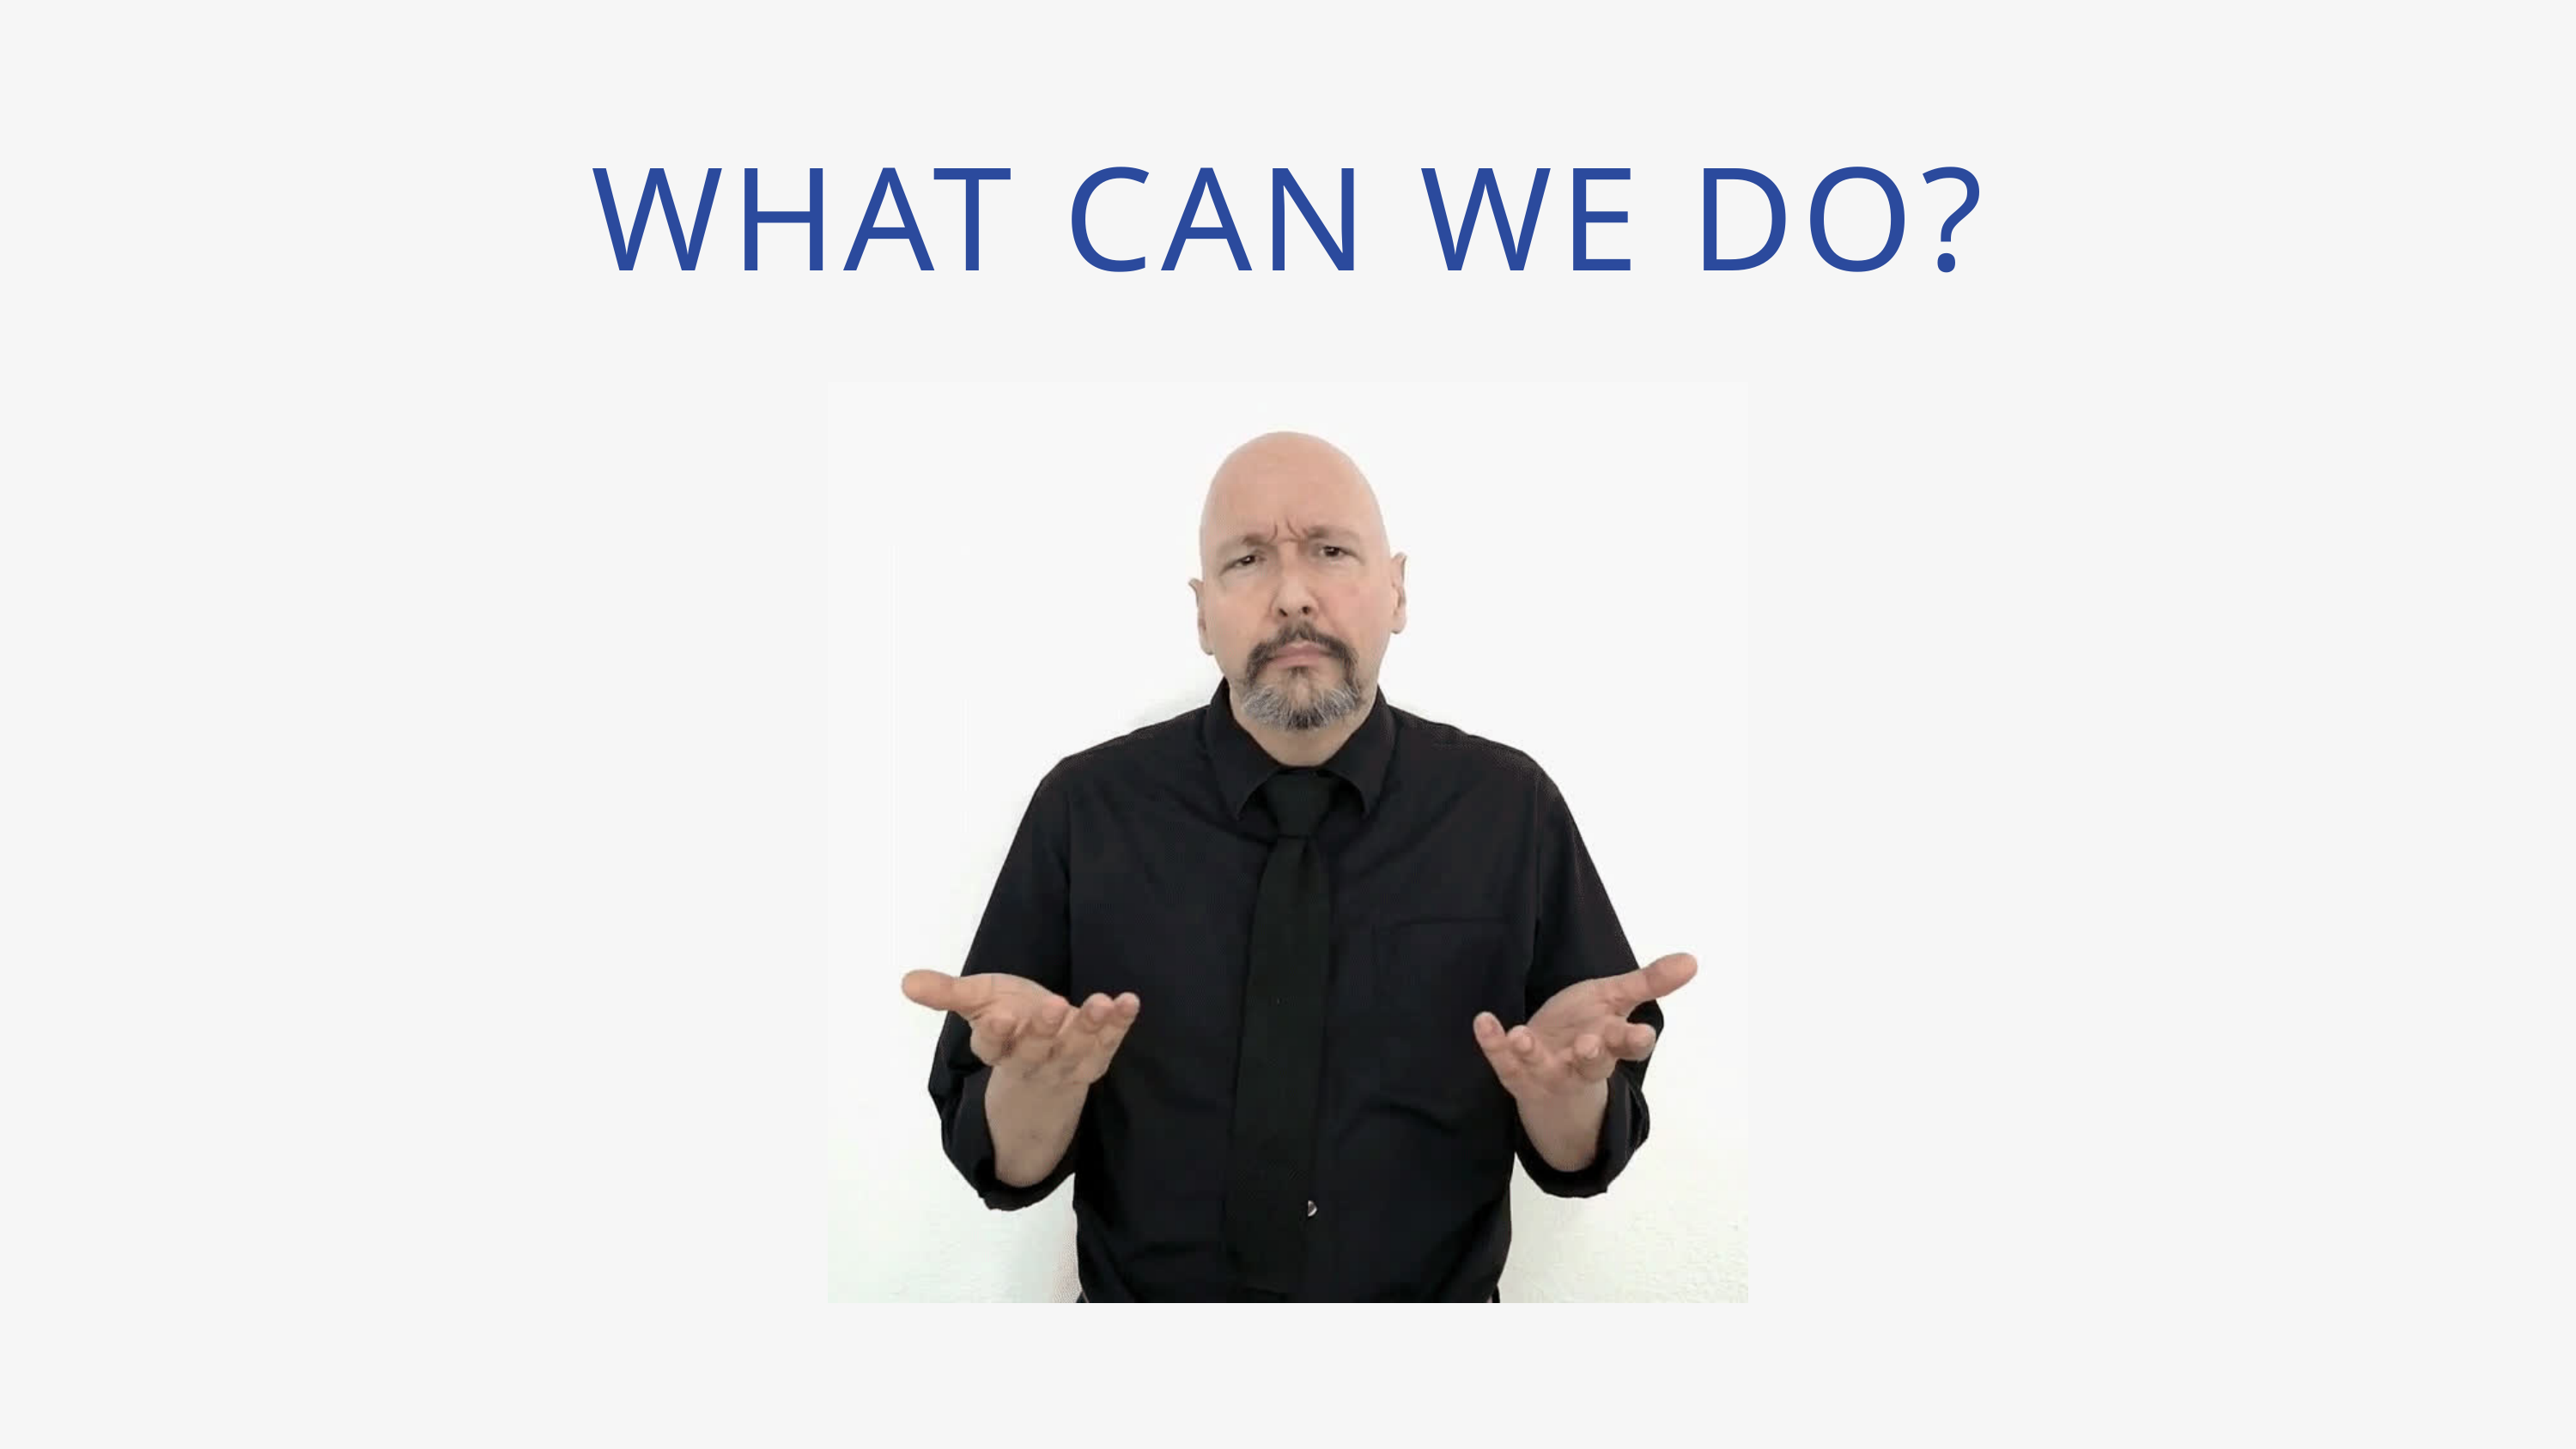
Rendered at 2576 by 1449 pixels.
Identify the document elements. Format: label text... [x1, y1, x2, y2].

text_box WHAT CAN WE DO? [394, 149, 2182, 300]
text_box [826, 381, 1749, 1304]
